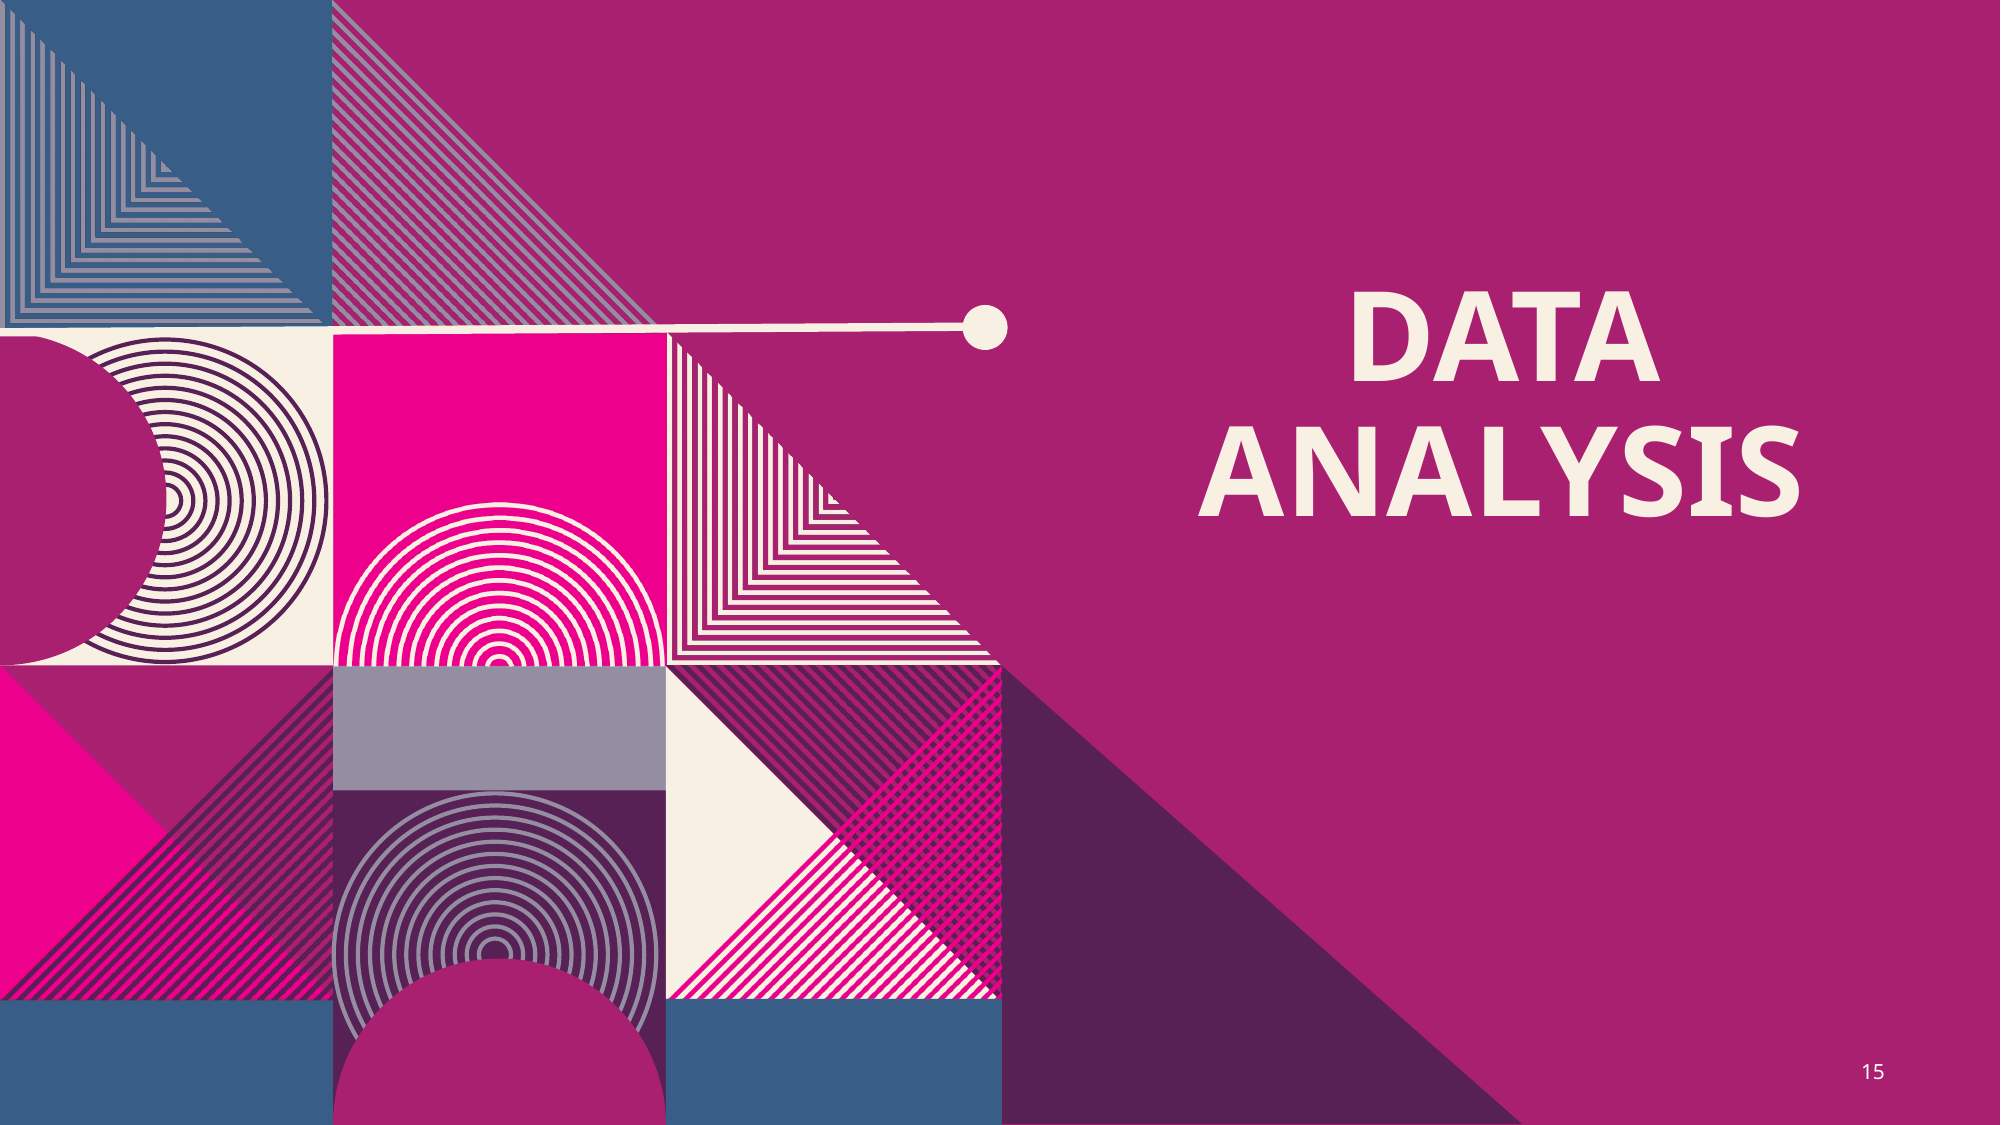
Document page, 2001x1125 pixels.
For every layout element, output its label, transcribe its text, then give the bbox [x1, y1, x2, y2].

picture [0, 0, 666, 328]
picture [666, 332, 1002, 998]
slide_number 15 [1824, 1042, 1900, 1103]
title Data Analysis [1083, 180, 1921, 552]
picture [0, 502, 665, 1001]
